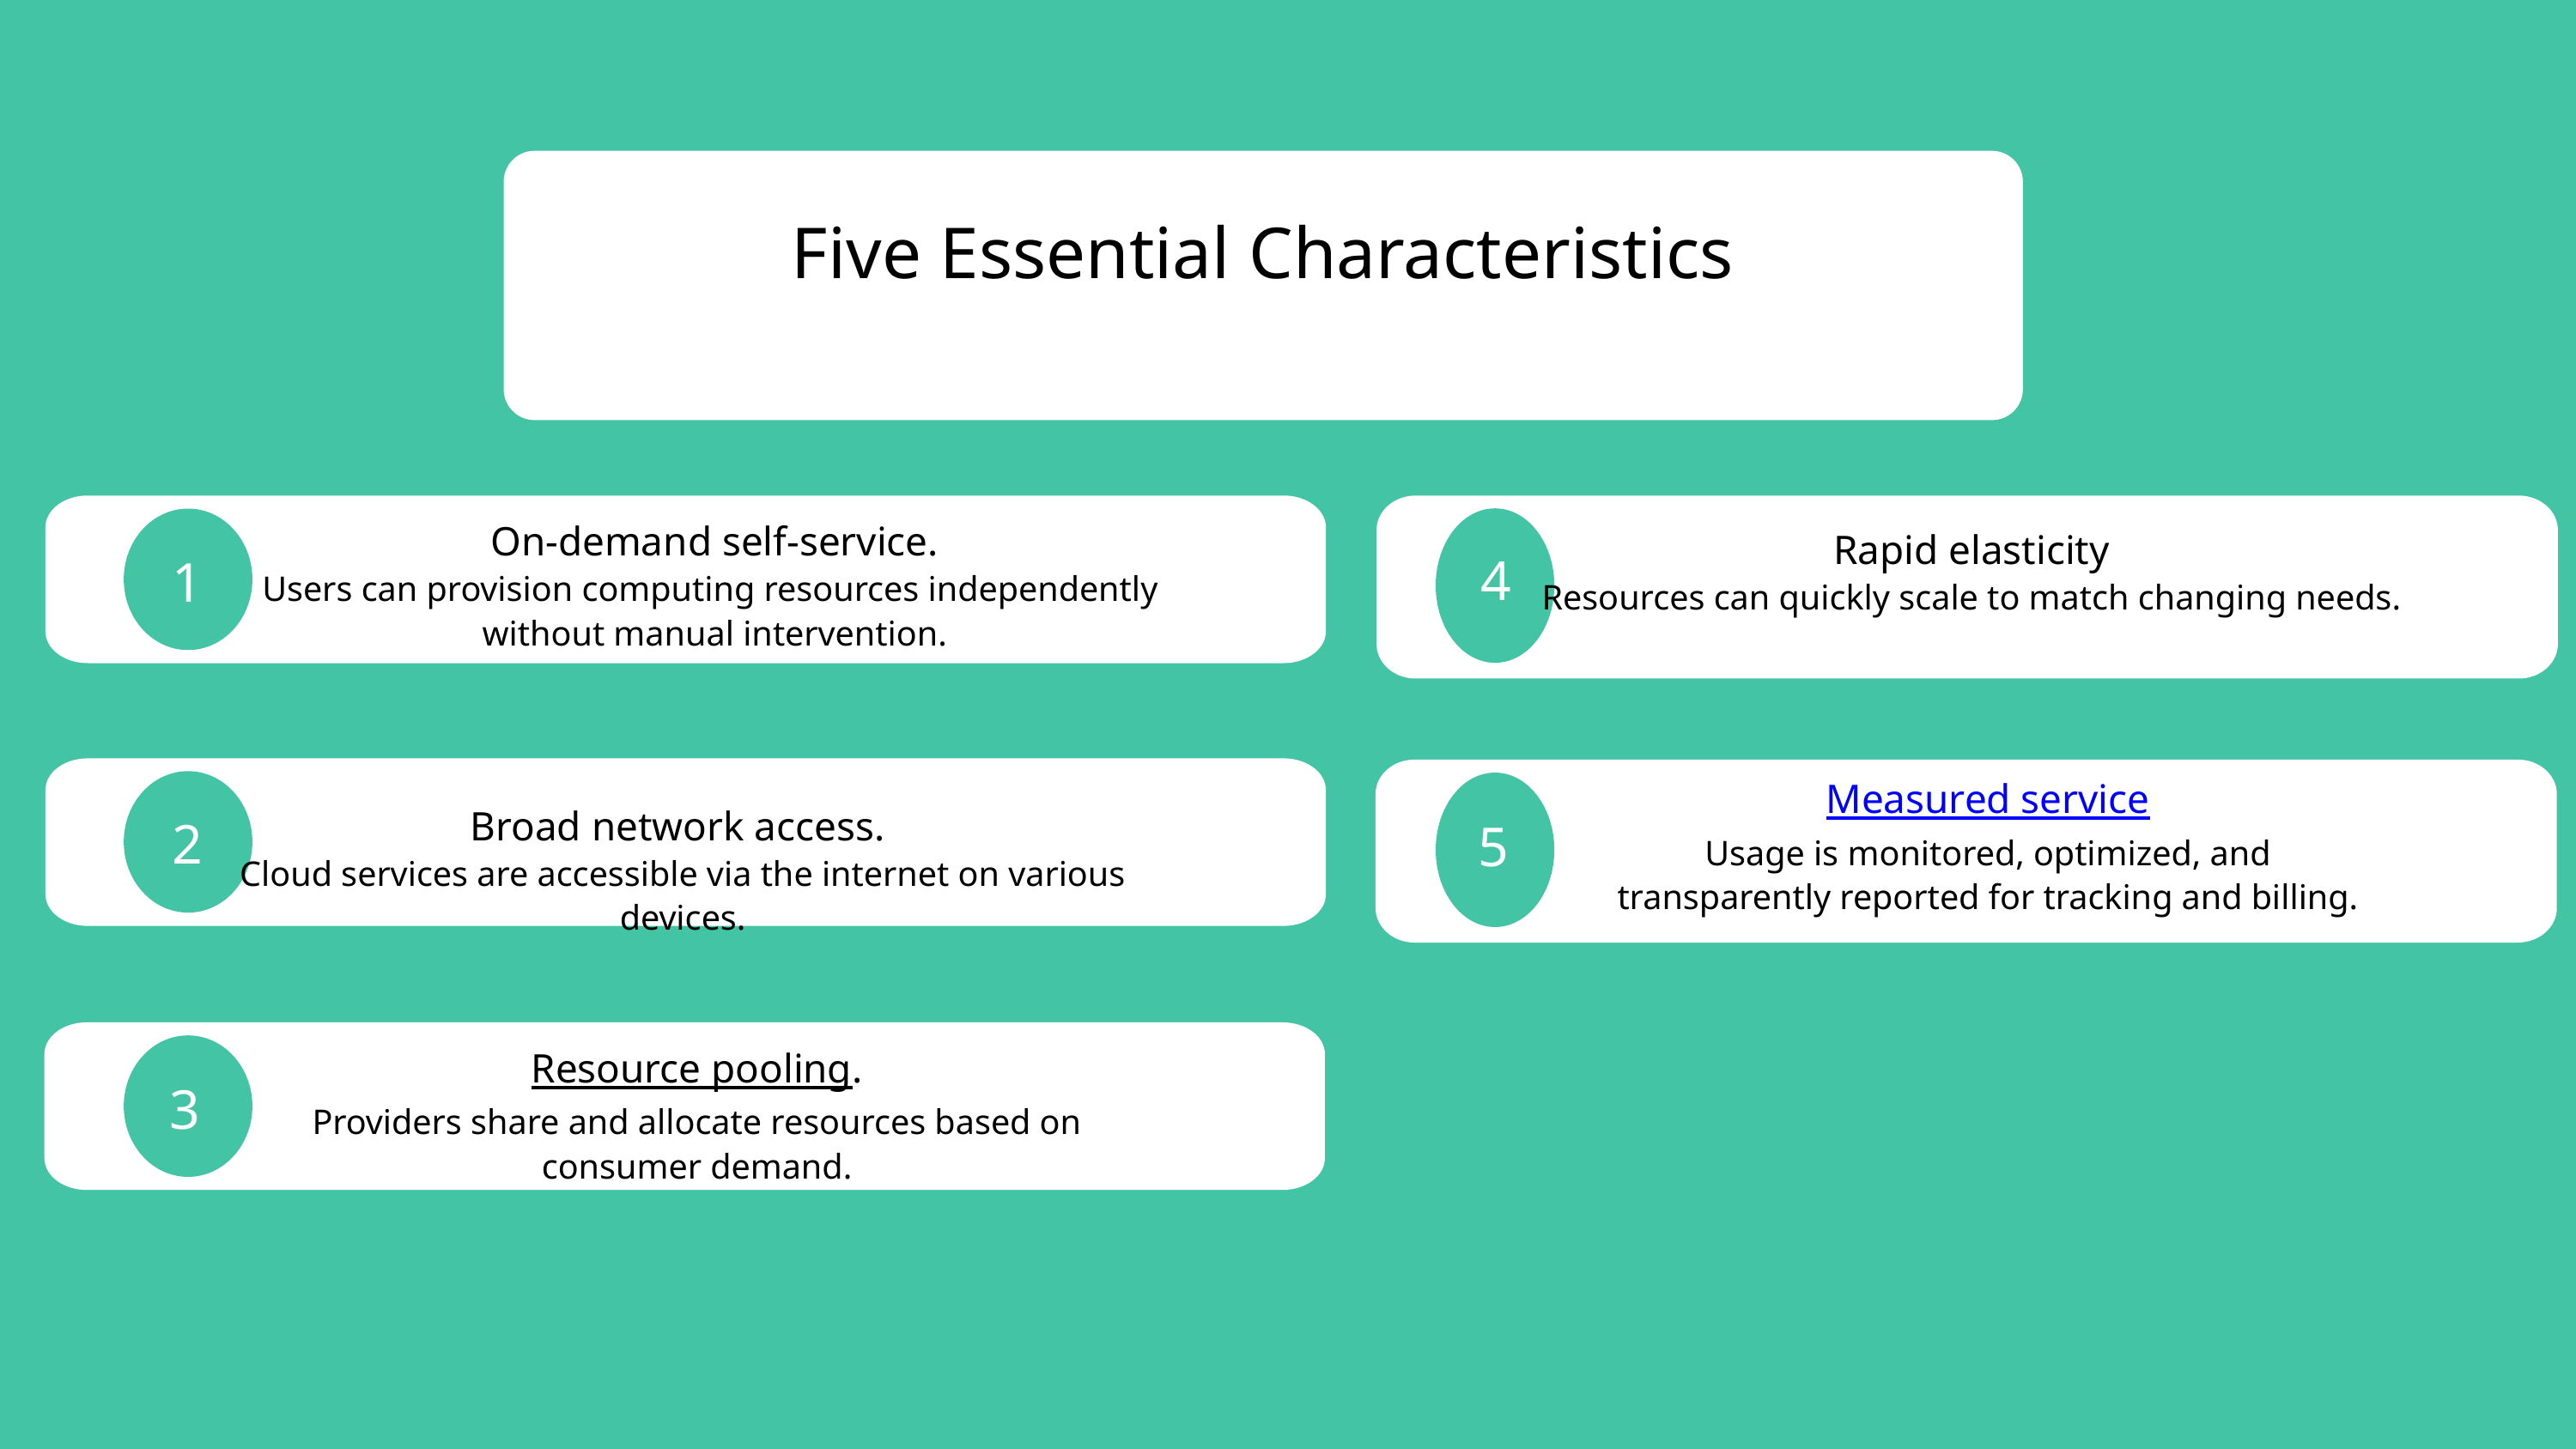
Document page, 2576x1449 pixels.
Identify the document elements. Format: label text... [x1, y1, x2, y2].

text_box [1375, 759, 2557, 943]
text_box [123, 771, 253, 913]
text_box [123, 508, 253, 651]
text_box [1376, 495, 2559, 679]
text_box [44, 1022, 1326, 1191]
text_box Broad network access. Cloud services are accessible via the internet on various devices. [208, 933, 1157, 937]
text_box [1435, 772, 1555, 928]
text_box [123, 1034, 253, 1178]
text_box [503, 150, 2024, 421]
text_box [45, 758, 1327, 926]
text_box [45, 494, 1327, 664]
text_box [1435, 507, 1555, 664]
